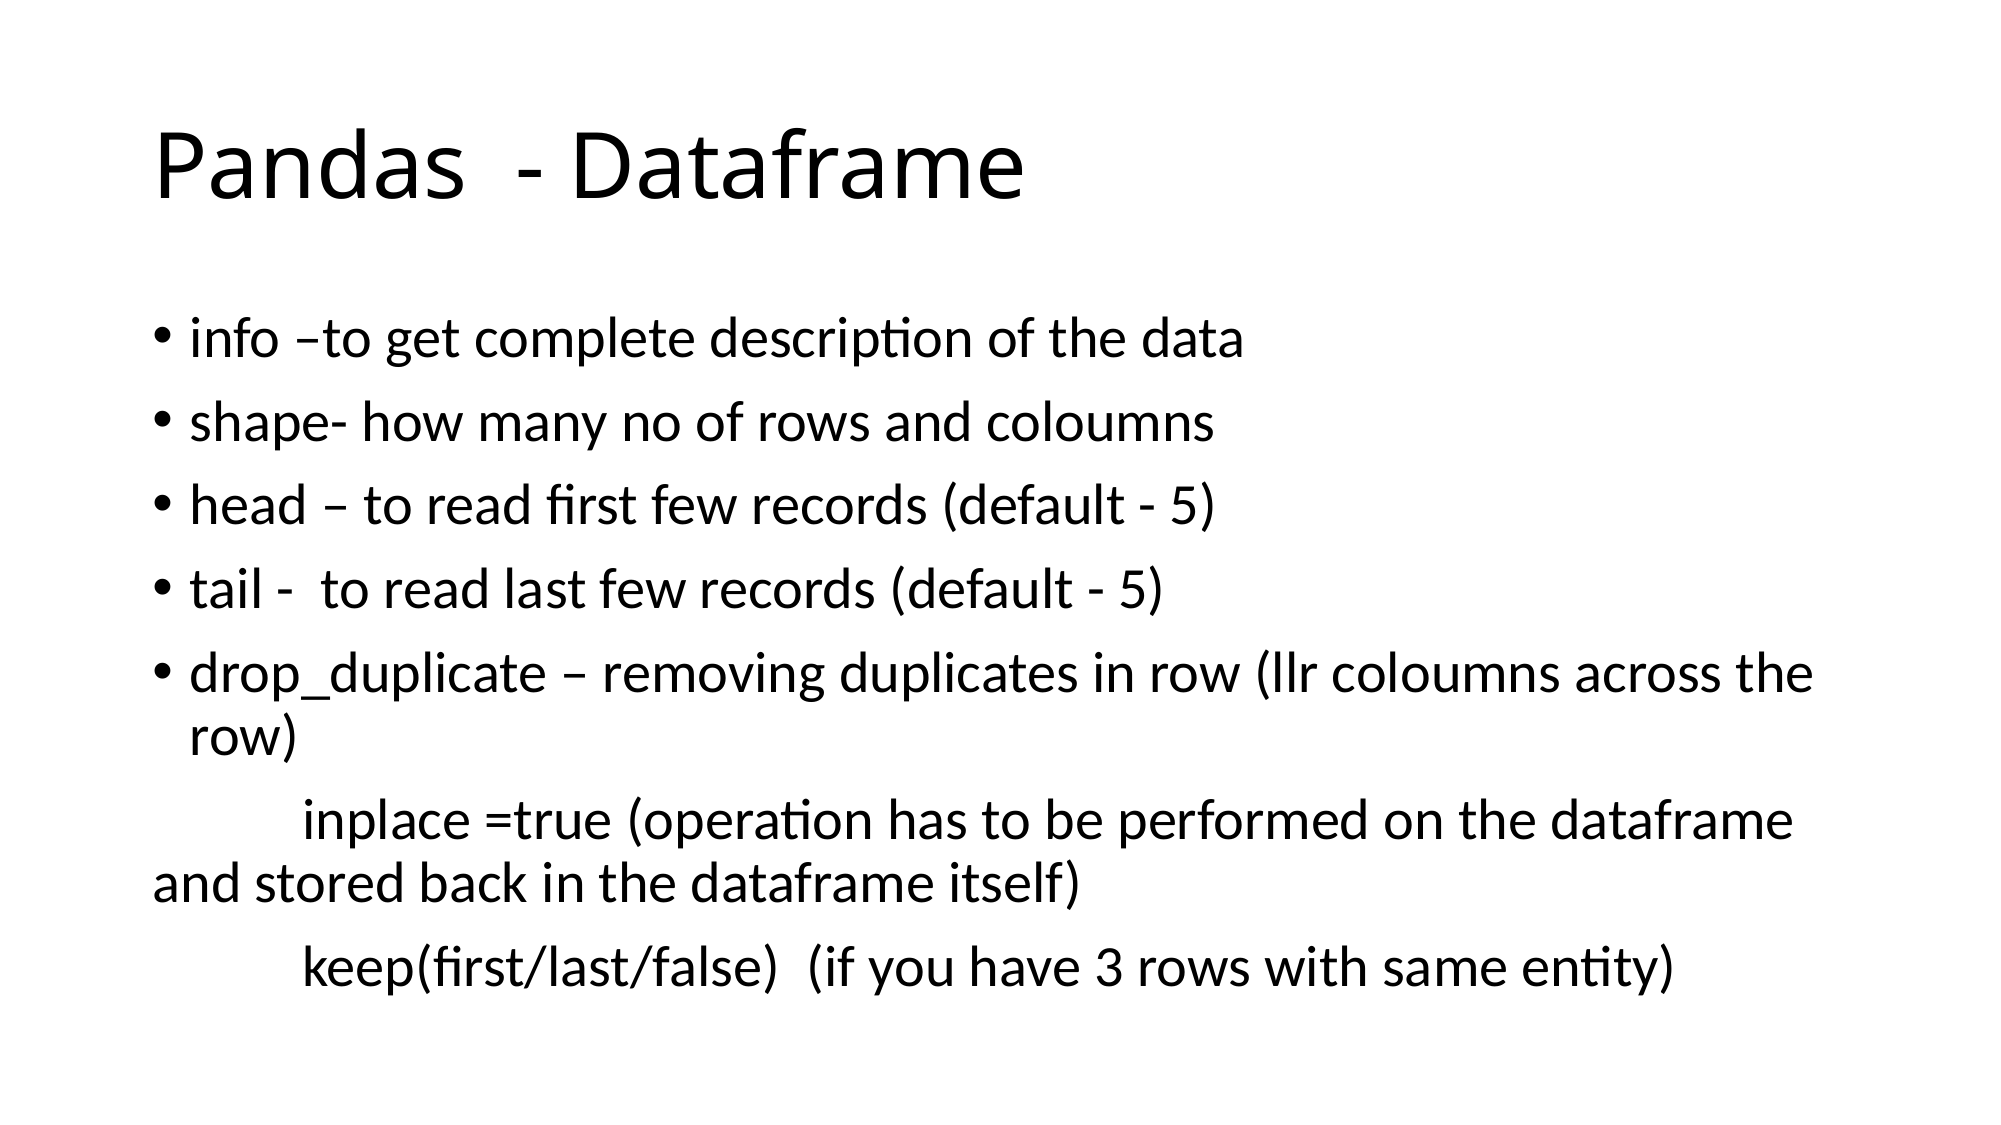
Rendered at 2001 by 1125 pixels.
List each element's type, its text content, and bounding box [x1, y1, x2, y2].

title Pandas - Dataframe [137, 59, 1863, 278]
list info –to get complete description of the data shape- how many no of rows and coloumns head – to read first few records (default - 5) tail - to read last few records (default - 5) drop_duplicate – removing duplicates in row (llr coloumns across the row) inplace =true (operation has to be performed on the dataframe and stored back in the dataframe itself) keep(first/last/false) (if you have 3 rows with same entity) [137, 299, 1863, 1014]
